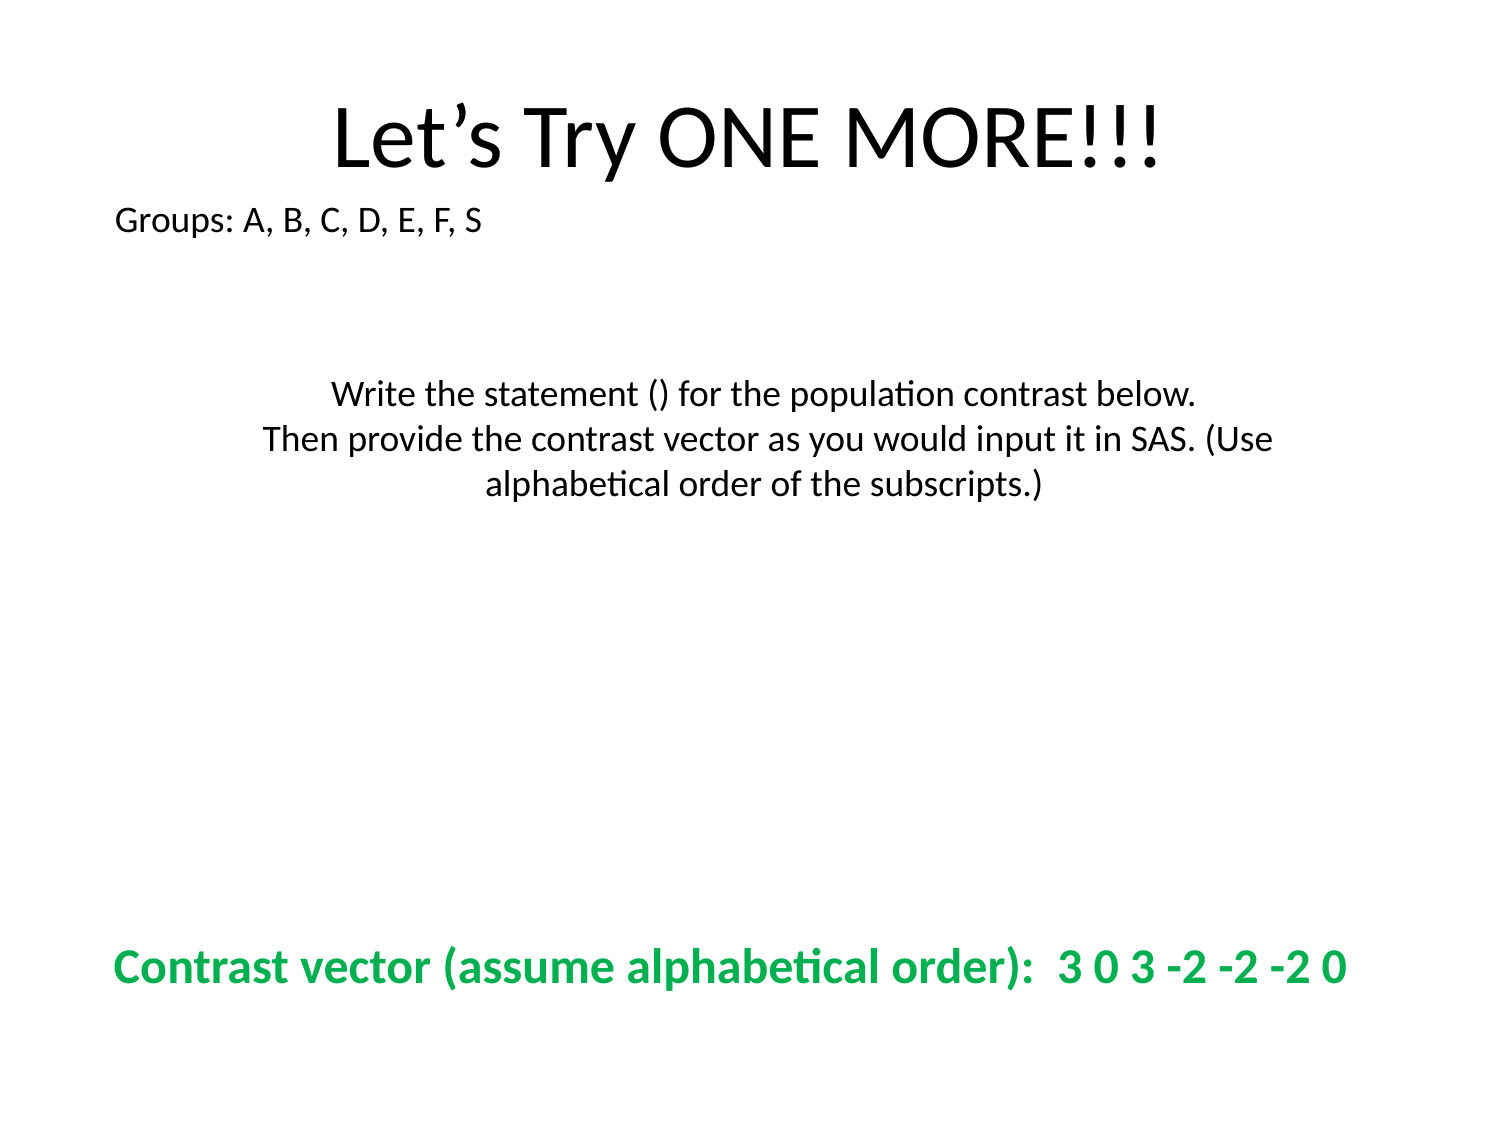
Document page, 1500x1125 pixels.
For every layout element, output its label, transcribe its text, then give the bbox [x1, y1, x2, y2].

text_box Contrast vector (assume alphabetical order): 3 0 3 -2 -2 -2 0 [11, 926, 1450, 1002]
title Let’s Try ONE MORE!!! [75, 37, 1425, 225]
text_box Groups: A, B, C, D, E, F, S [99, 187, 1100, 248]
